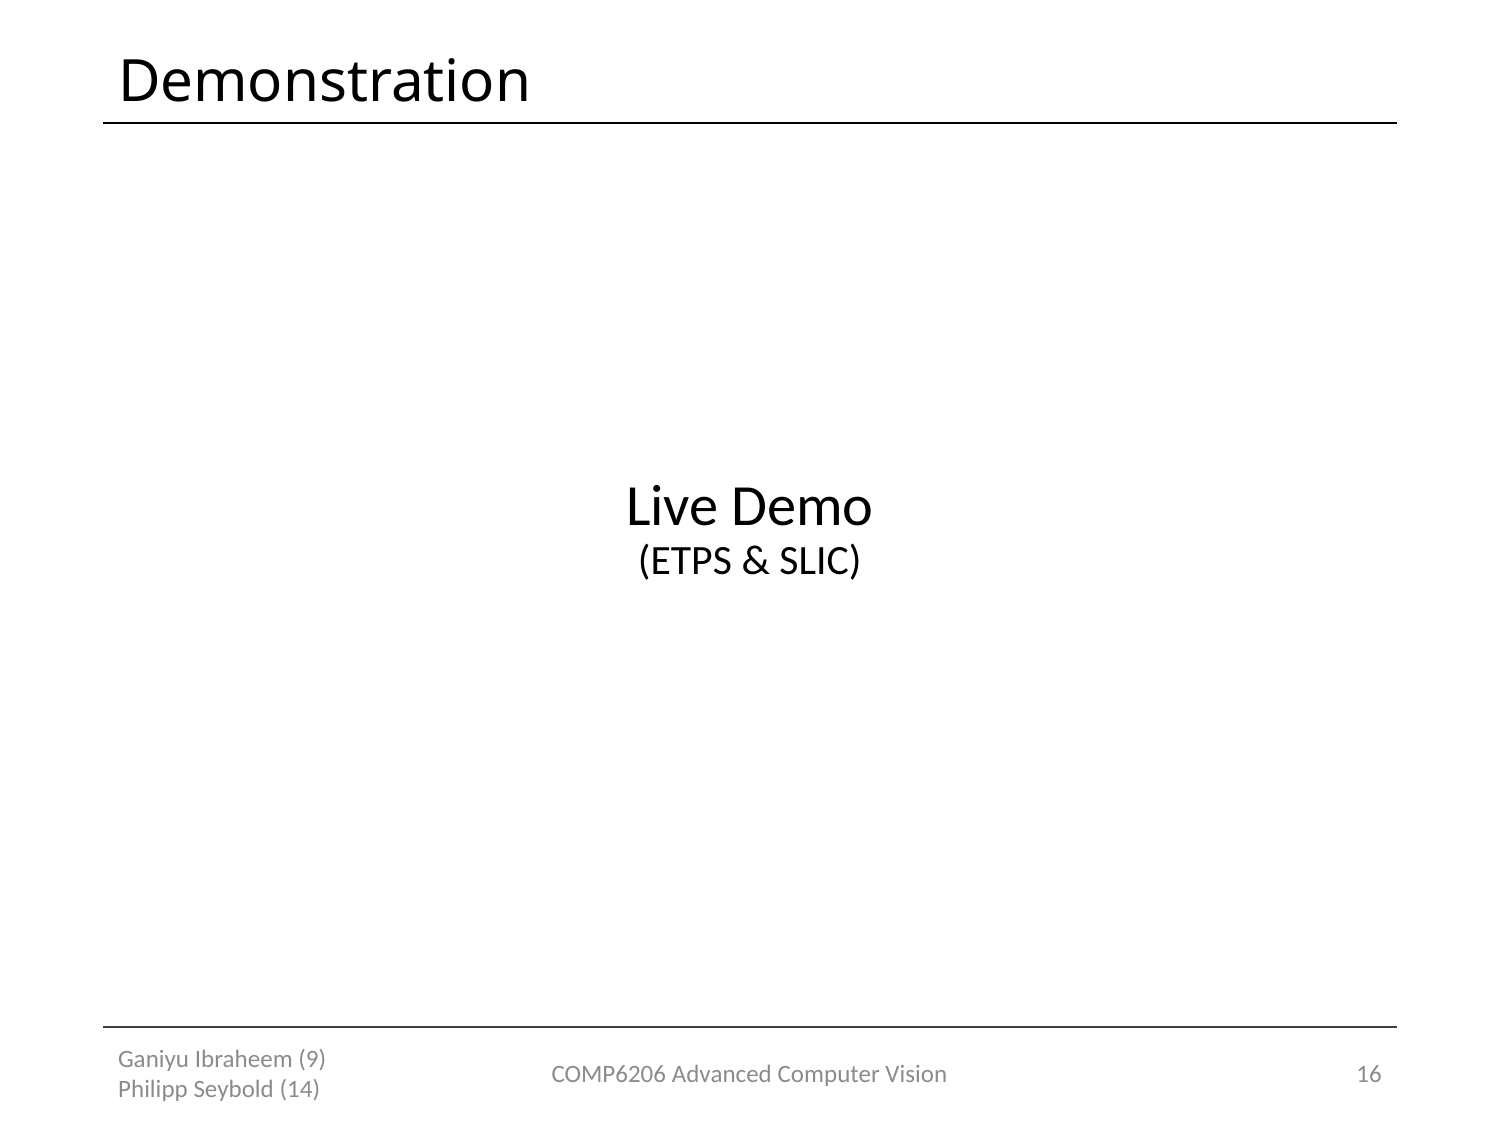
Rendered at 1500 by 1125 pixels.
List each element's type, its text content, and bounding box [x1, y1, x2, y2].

footer COMP6206 Advanced Computer Vision [496, 1042, 1004, 1103]
title Demonstration [103, 41, 1397, 123]
slide_number Ganiyu Ibraheem (9) Philipp Seybold (14) [103, 1042, 358, 1103]
slide_number 16 [1059, 1042, 1397, 1103]
list Live Demo (ETPS & SLIC) [103, 123, 1397, 1014]
